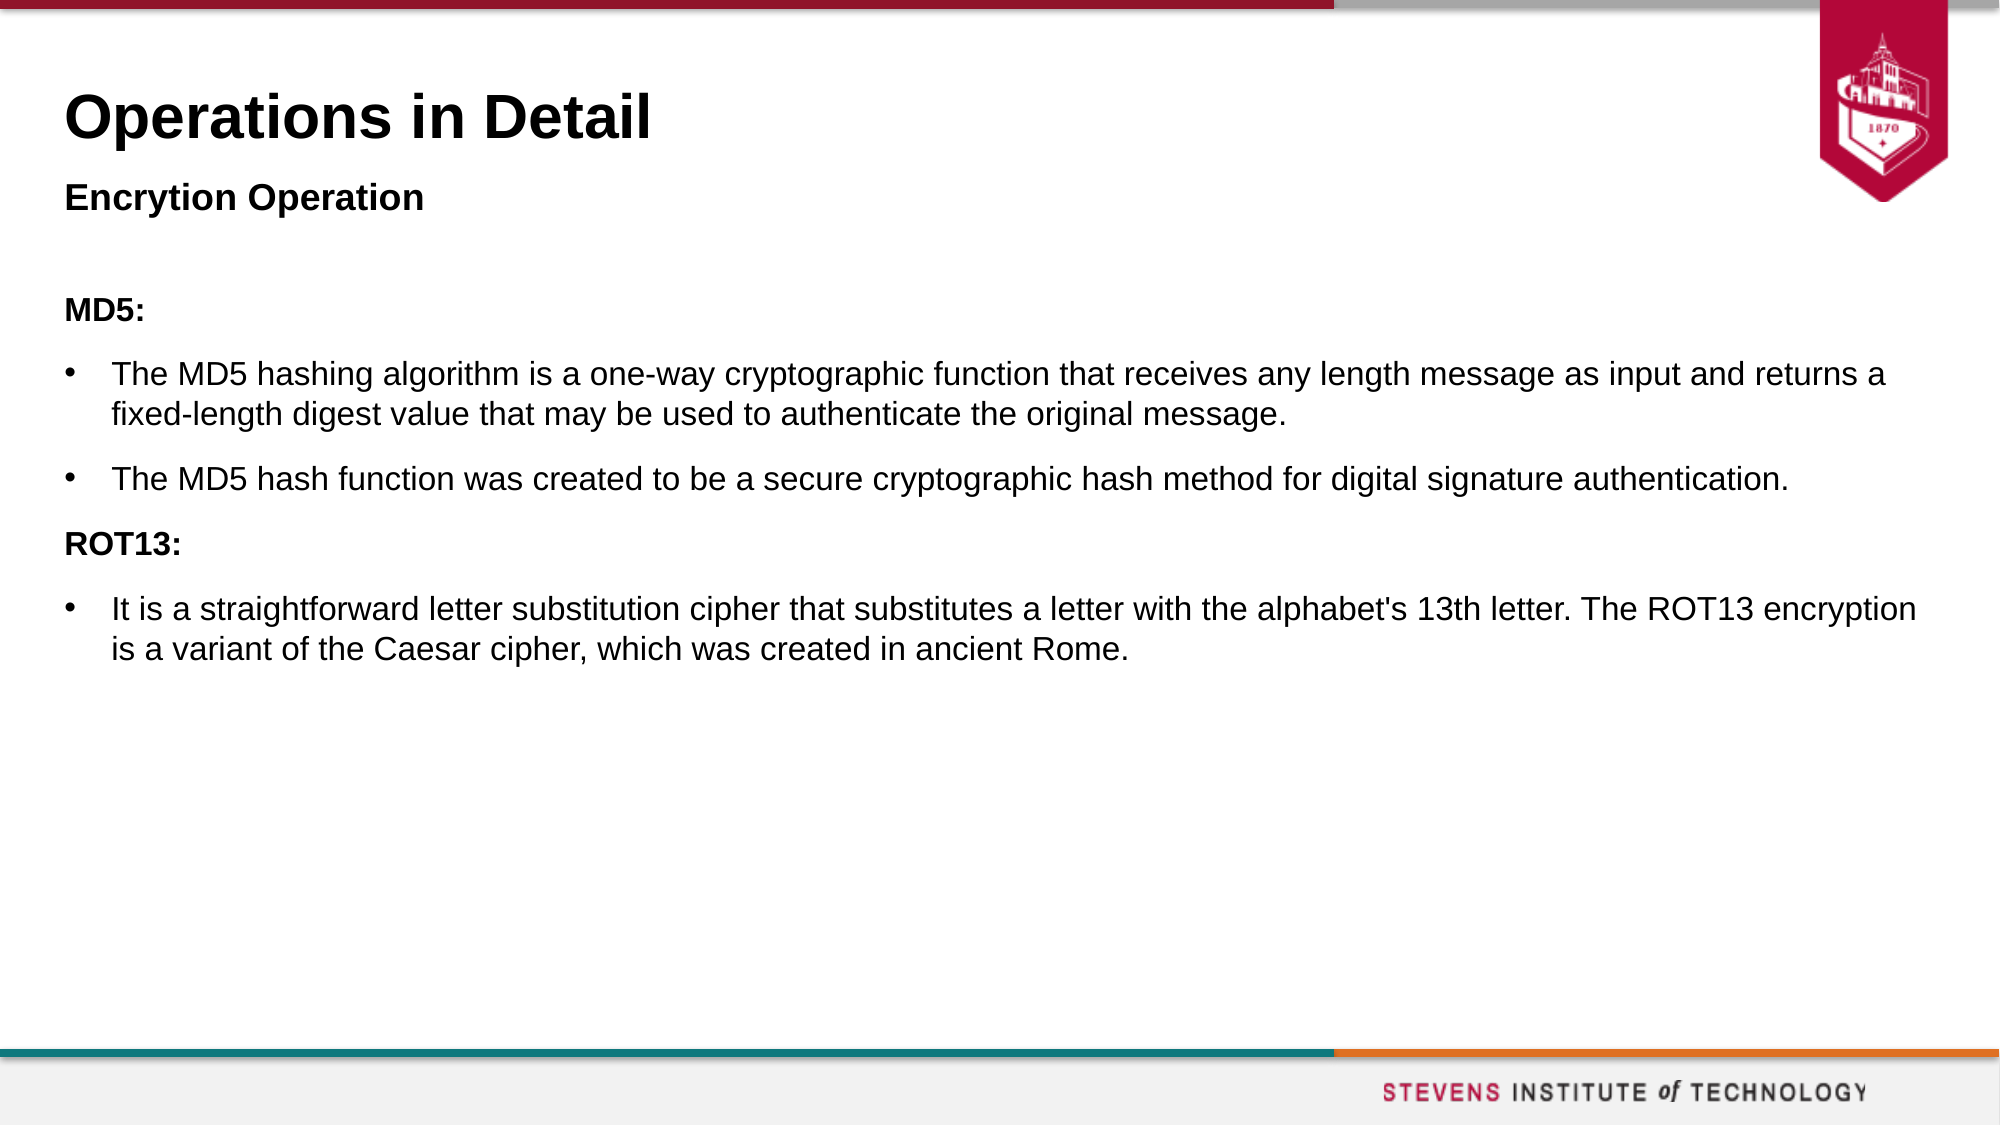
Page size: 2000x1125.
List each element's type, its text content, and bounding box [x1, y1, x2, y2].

list MD5: The MD5 hashing algorithm is a one-way cryptographic function that receives any length message as input and returns a fixed-length digest value that may be used to authenticate the original message. The MD5 hash function was created to be a secure cryptographic hash method for digital signature authentication. ROT13: It is a straightforward letter substitution cipher that substitutes a letter with the alphabet's 13th letter. The ROT13 encryption is a variant of the Caesar cipher, which was created in ancient Rome. [49, 280, 1951, 1000]
list Encrytion Operation [49, 165, 1652, 232]
slide_number [1862, 1057, 1967, 1118]
title Operations in Detail [49, 68, 1647, 157]
